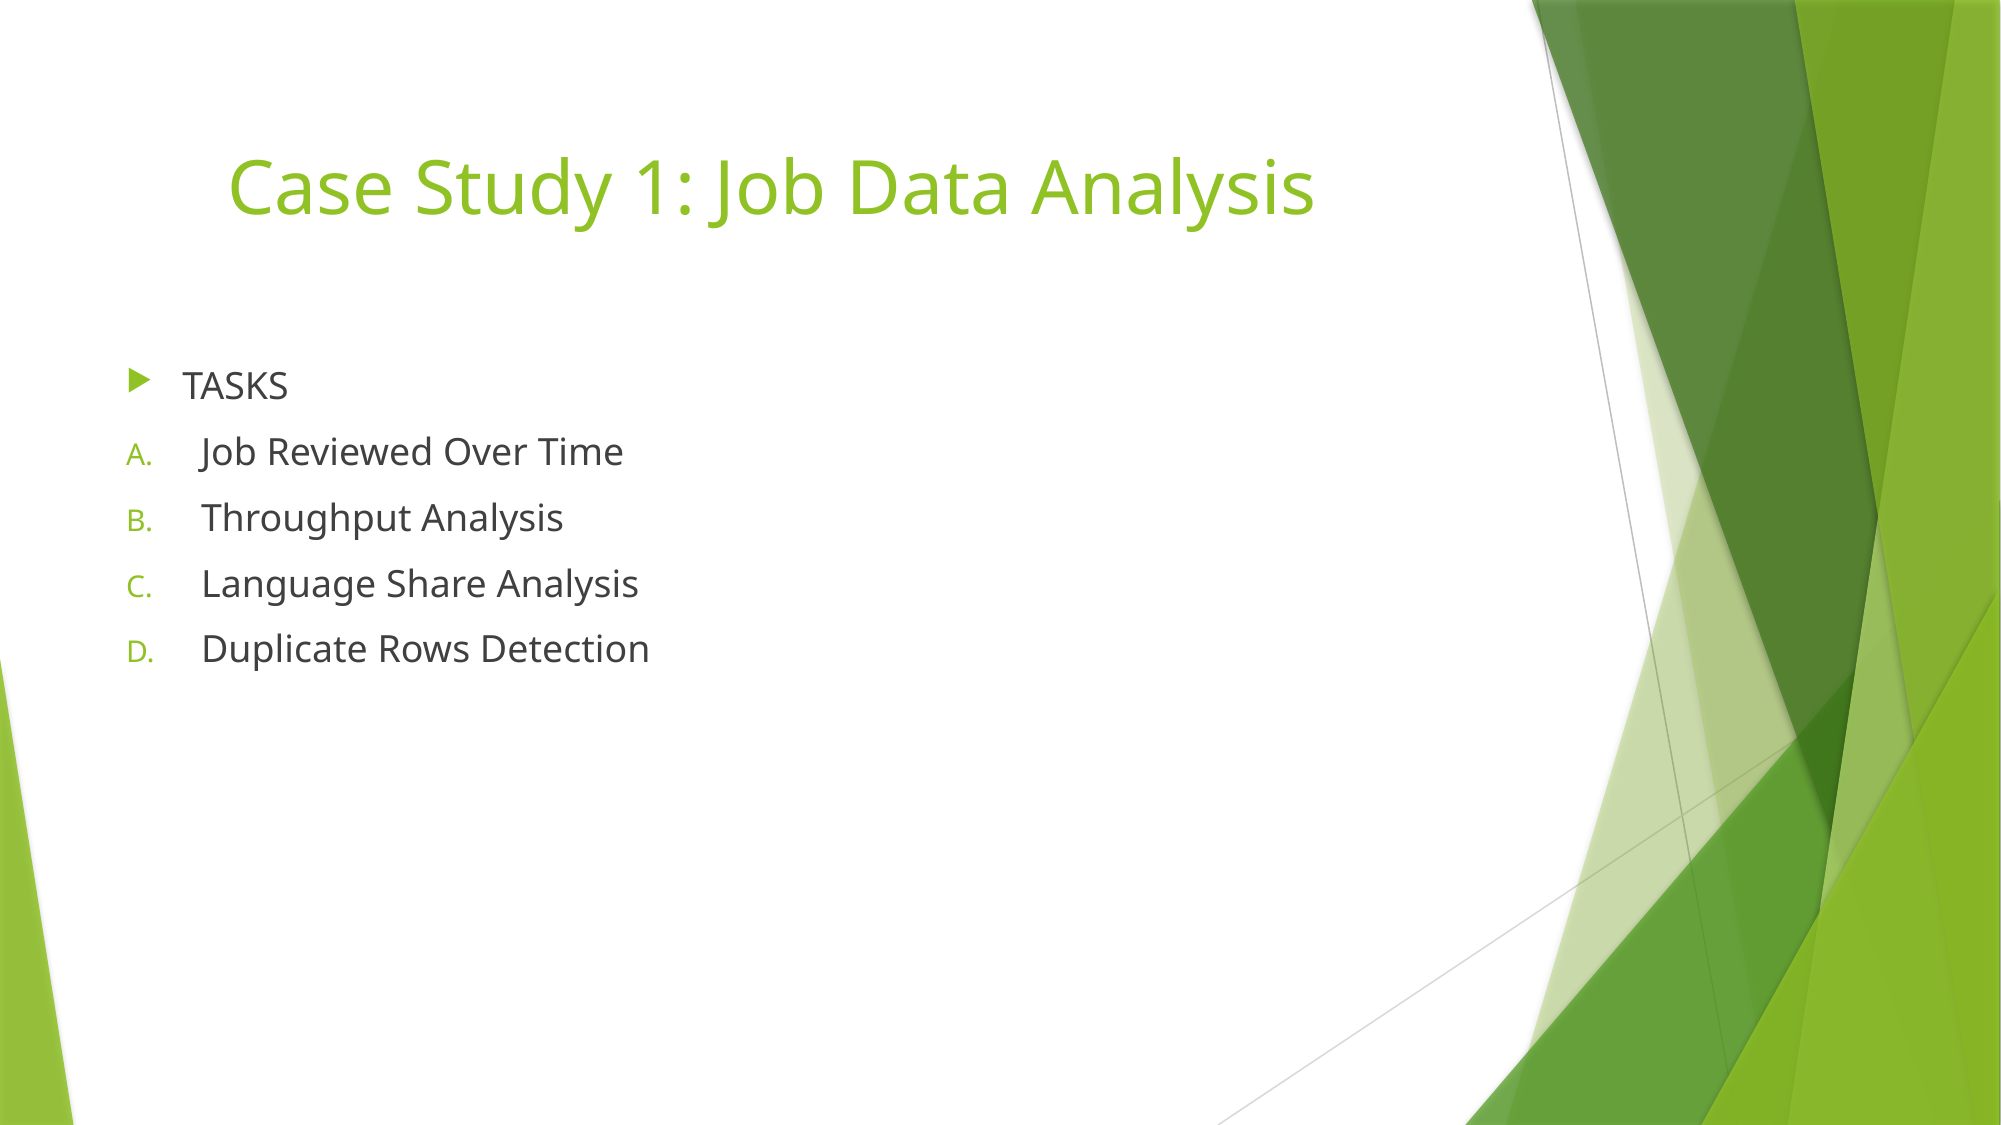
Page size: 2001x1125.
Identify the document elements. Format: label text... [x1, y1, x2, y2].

title Case Study 1: Job Data Analysis [212, 131, 1788, 304]
list TASKS Job Reviewed Over Time Throughput Analysis Language Share Analysis Duplicate Rows Detection [111, 354, 1522, 992]
